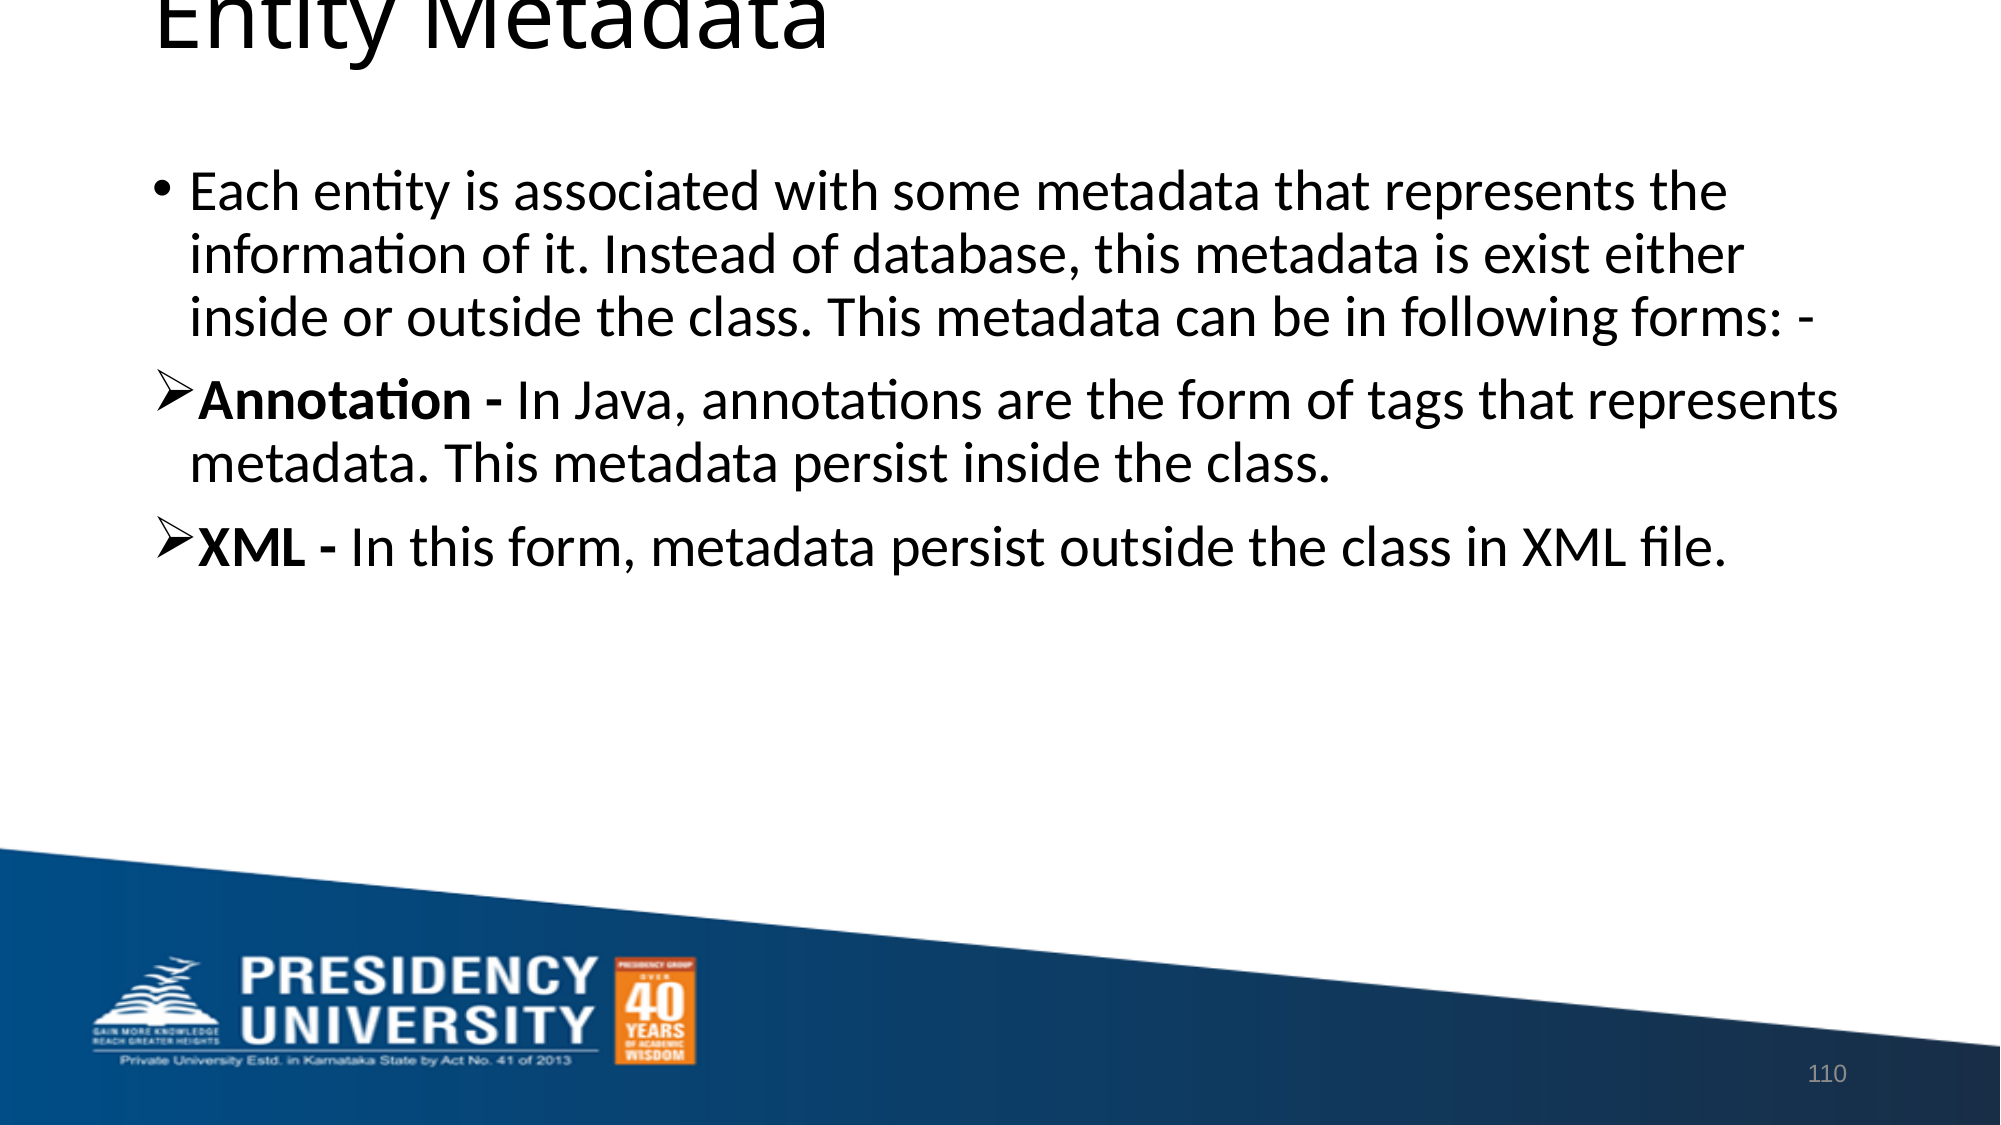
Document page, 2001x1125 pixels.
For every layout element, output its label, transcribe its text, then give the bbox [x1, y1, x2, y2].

slide_number 110 [1412, 1042, 1863, 1103]
title Entity Metadata [137, 59, 1863, 152]
picture [0, 845, 2000, 1125]
list Each entity is associated with some metadata that represents the information of it. Instead of database, this metadata is exist either inside or outside the class. This metadata can be in following forms: - Annotation - In Java, annotations are the form of tags that represents metadata. This metadata persist inside the class. XML - In this form, metadata persist outside the class in XML file. [137, 152, 1863, 1014]
